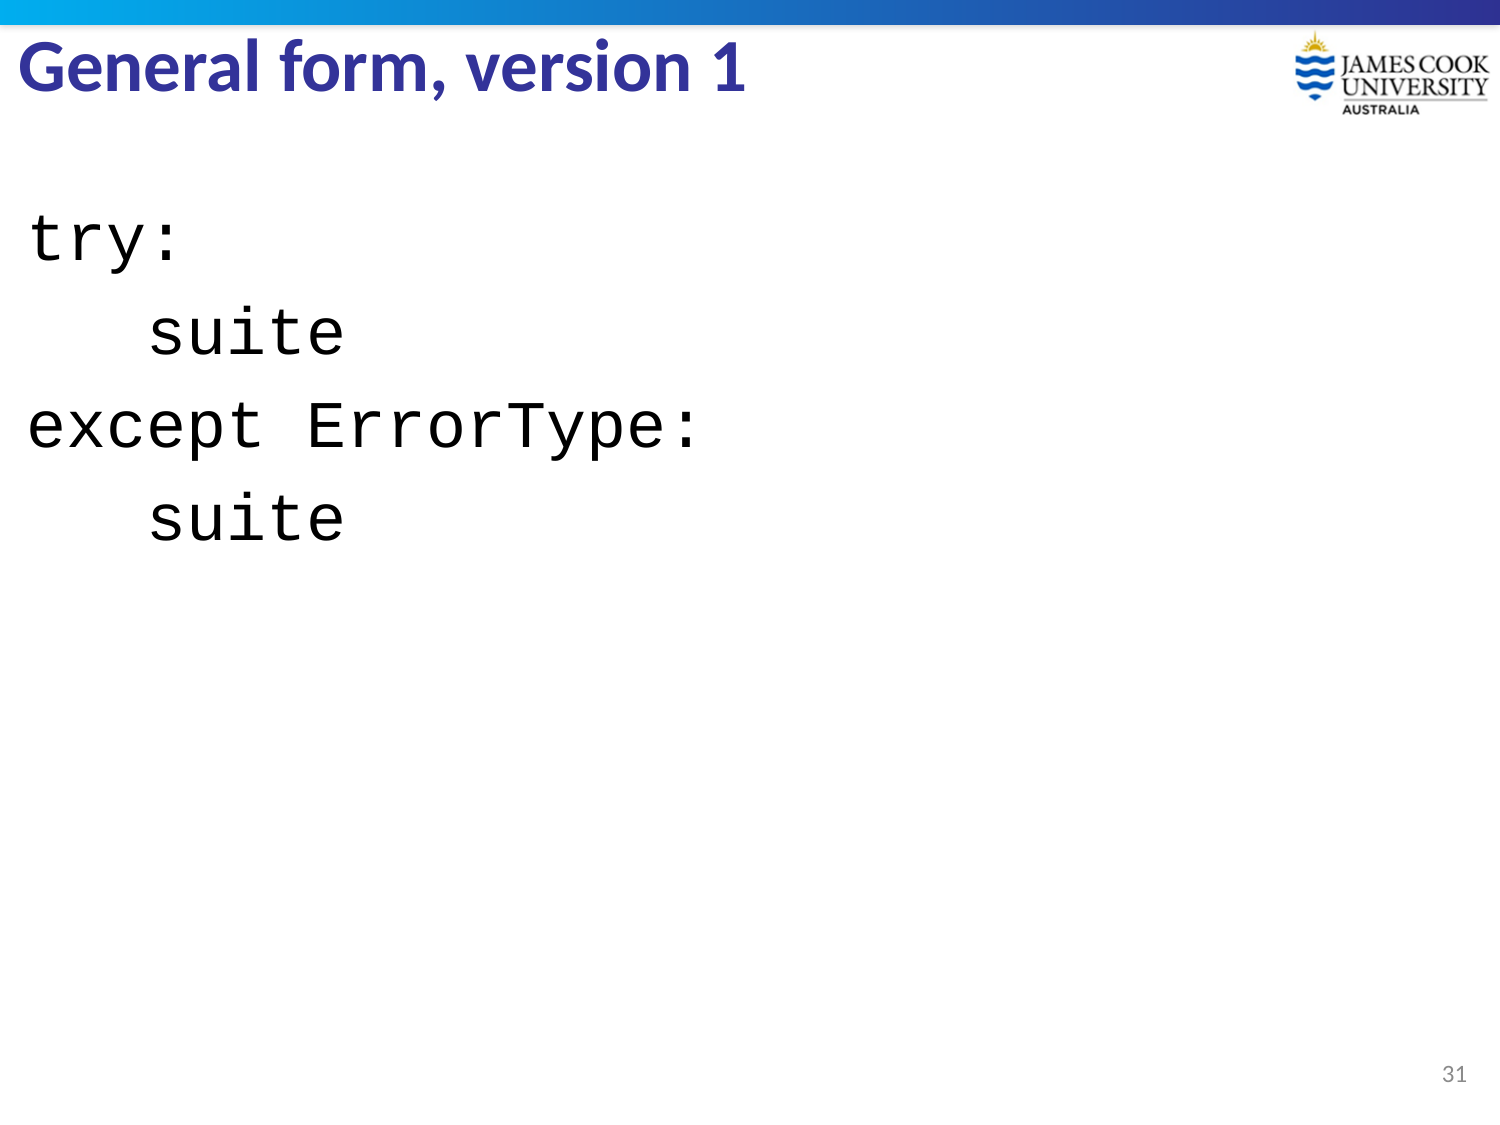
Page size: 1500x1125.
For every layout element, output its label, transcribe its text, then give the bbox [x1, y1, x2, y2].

list try: suite except ErrorType: suite [11, 186, 1477, 1029]
slide_number 31 [1074, 1042, 1483, 1103]
title General form, version 1 [3, 8, 1411, 89]
picture [1287, 25, 1500, 123]
